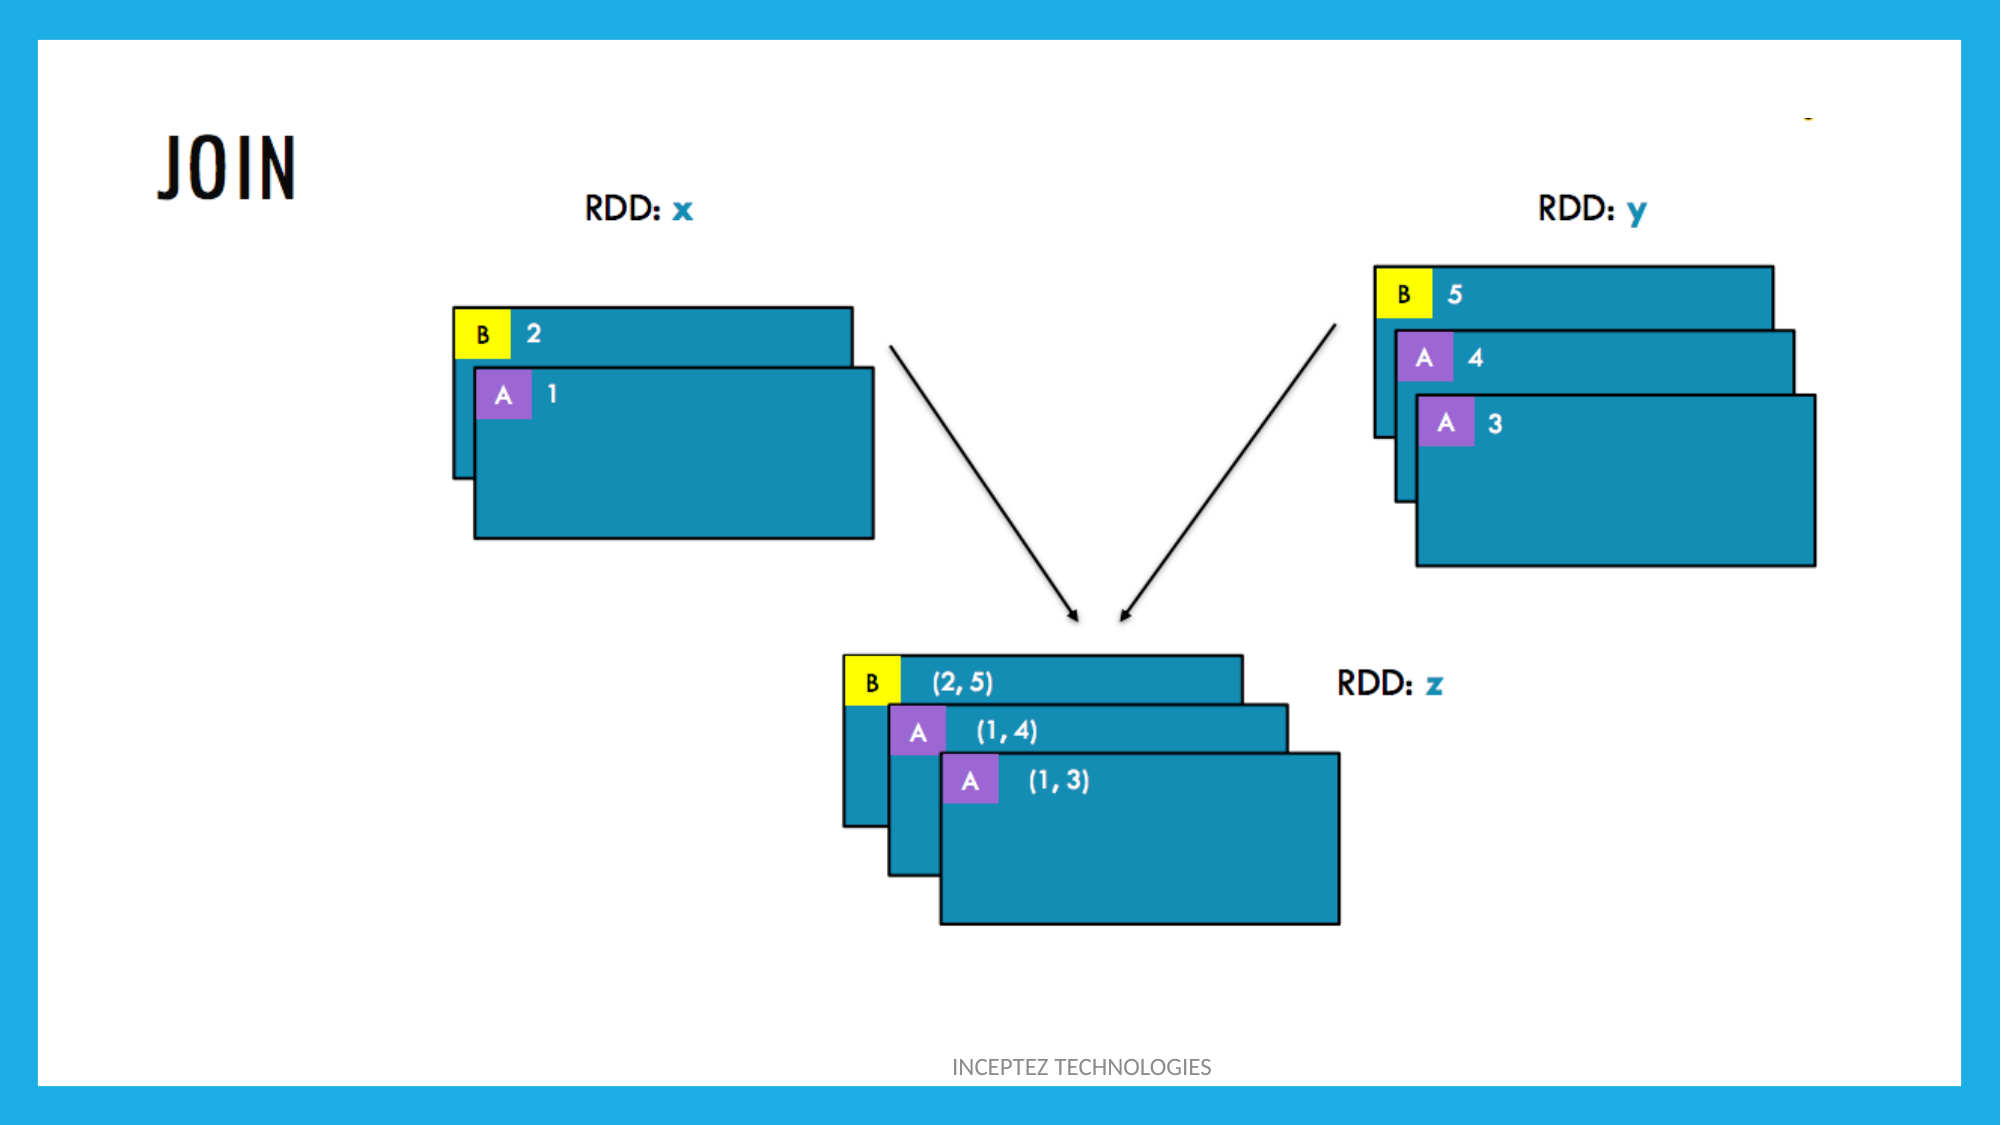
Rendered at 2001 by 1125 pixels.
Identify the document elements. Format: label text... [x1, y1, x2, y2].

text_box INCEPTEZ TECHNOLOGIES [844, 1035, 1320, 1096]
picture [130, 118, 1886, 935]
